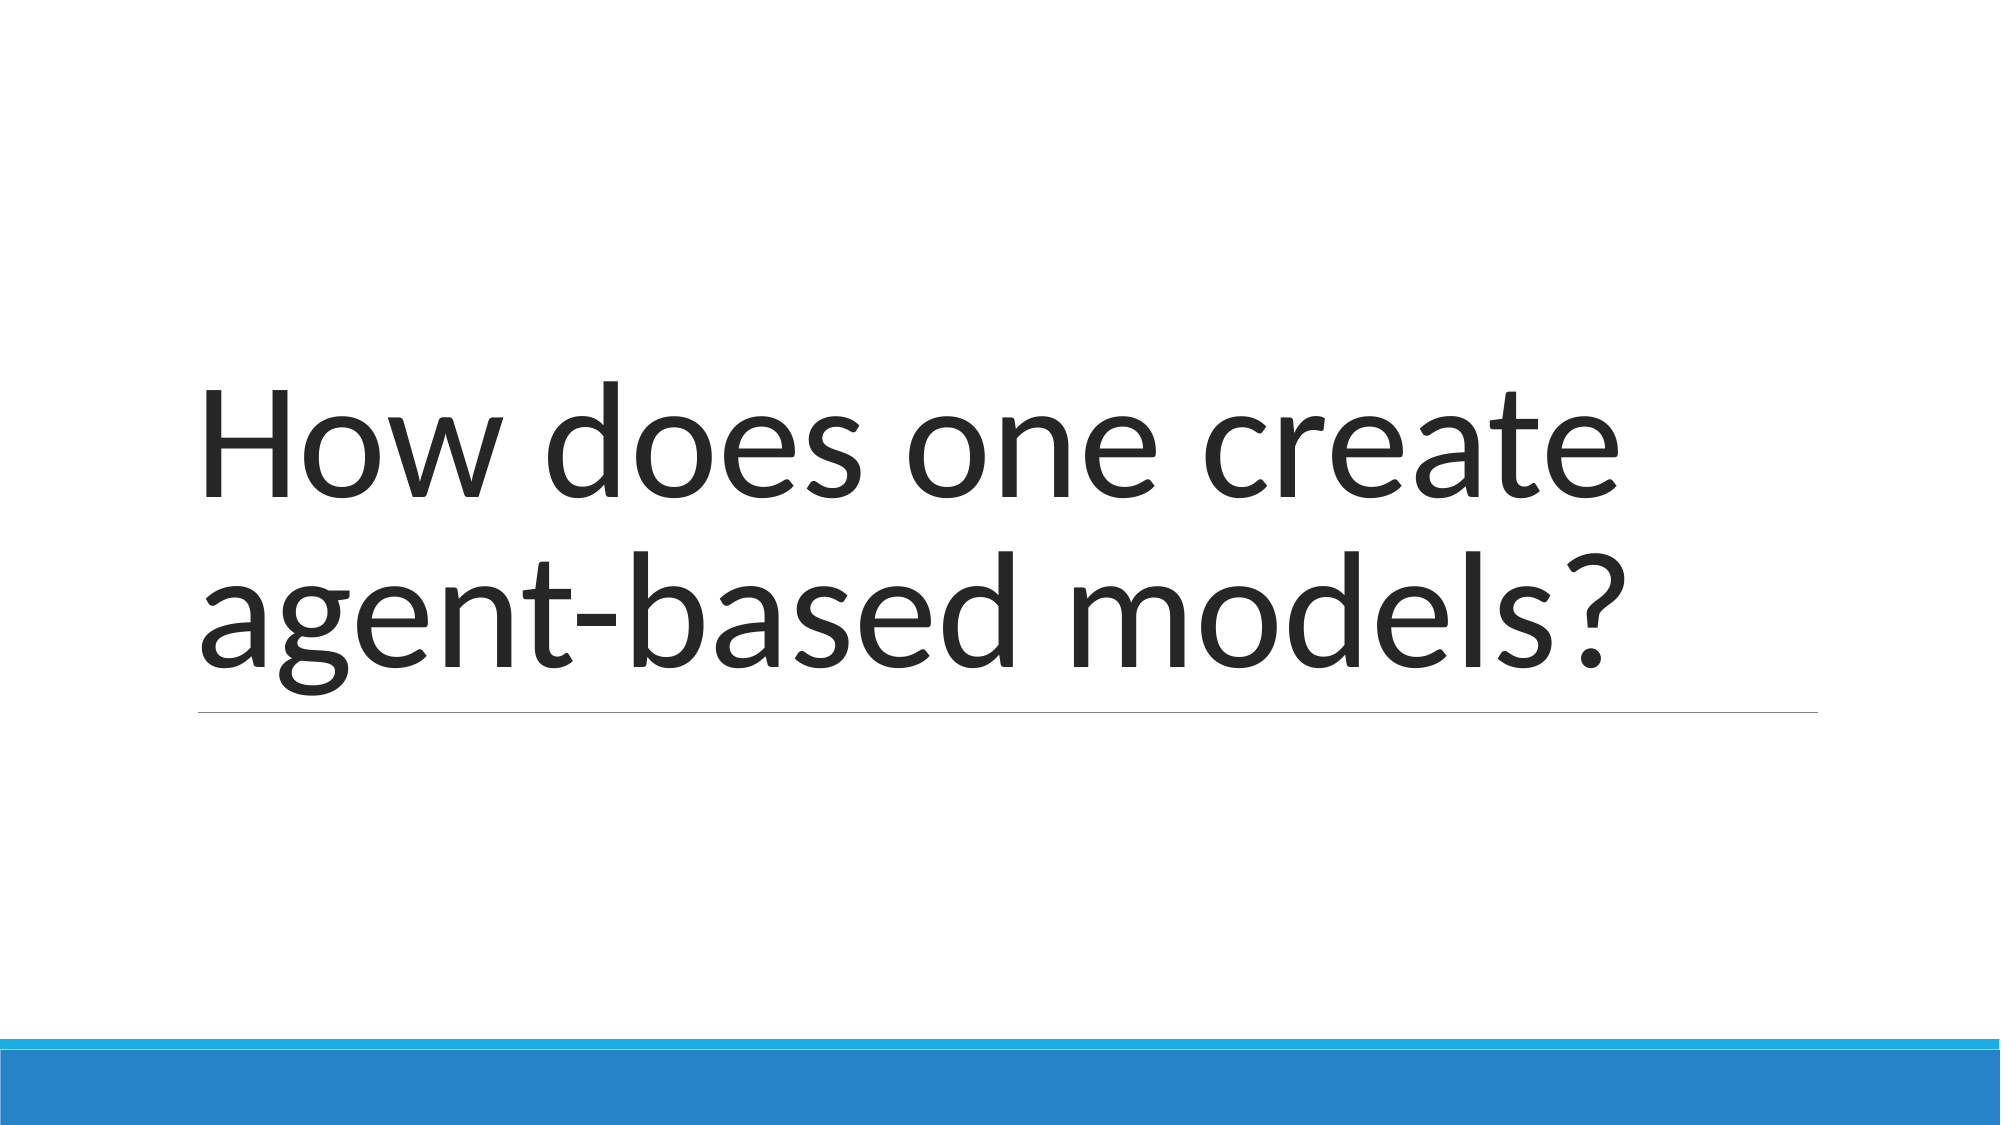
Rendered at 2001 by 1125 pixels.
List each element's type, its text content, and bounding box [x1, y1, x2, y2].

title How does one create agent-based models? [180, 124, 1830, 710]
